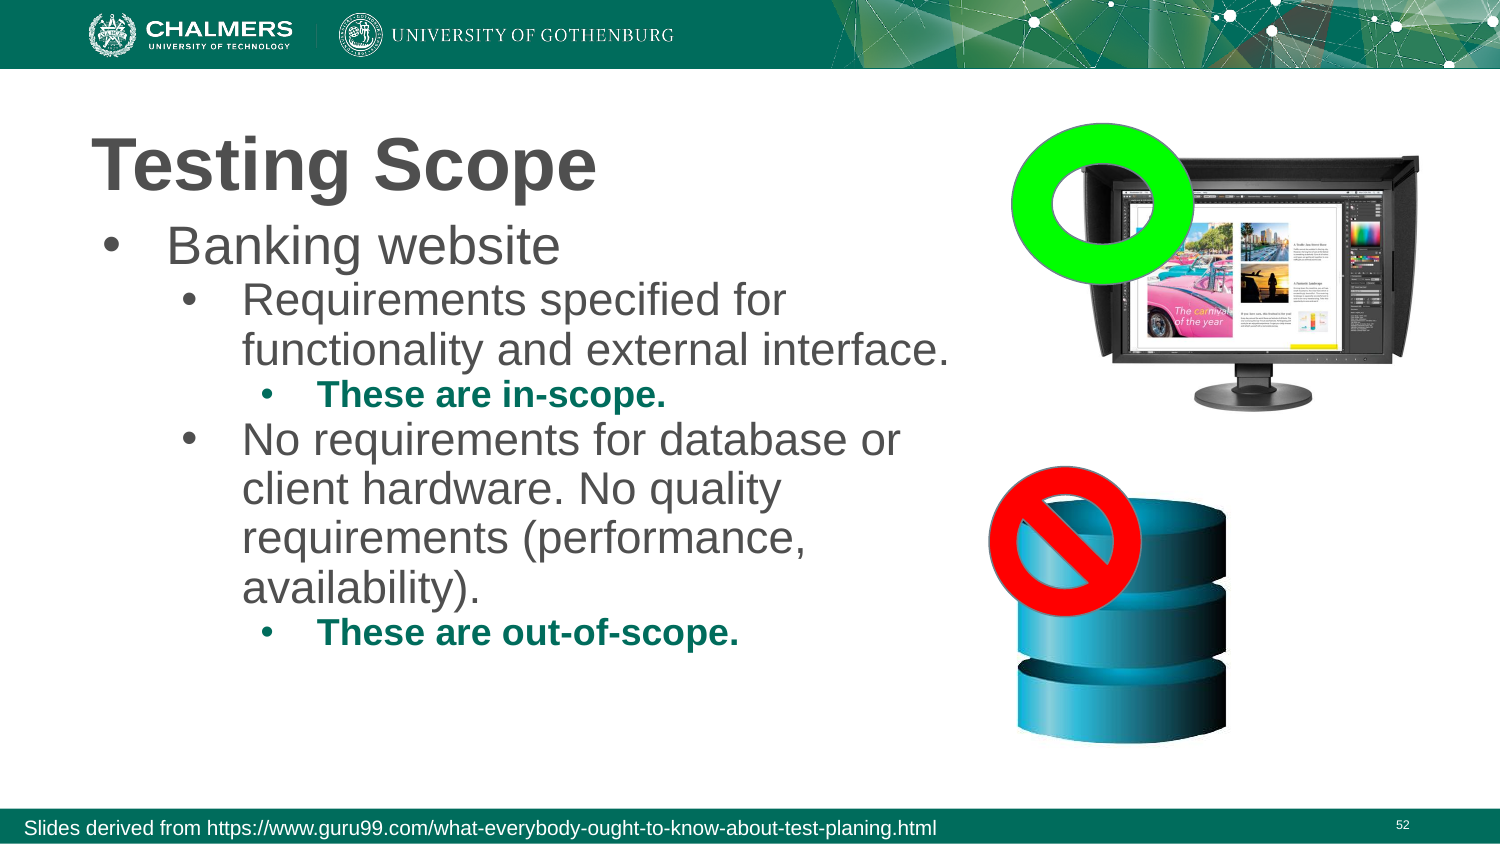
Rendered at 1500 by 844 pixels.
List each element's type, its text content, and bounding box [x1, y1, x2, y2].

list Banking website Requirements specified for functionality and external interface. These are in-scope. No requirements for database or client hardware. No quality requirements (performance, availability). These are out-of-scope. [76, 210, 973, 782]
title Testing Scope [76, 100, 1425, 211]
slide_number ‹#› [1161, 809, 1425, 844]
picture [987, 476, 1256, 760]
text_box Slides derived from https://www.guru99.com/what-everybody-ought-to-know-about-test-planing.html [8, 800, 1161, 844]
picture [1074, 109, 1426, 460]
text_box [1011, 129, 1069, 279]
picture [759, 0, 1500, 68]
picture [64, 0, 696, 85]
text_box [1030, 466, 1101, 475]
